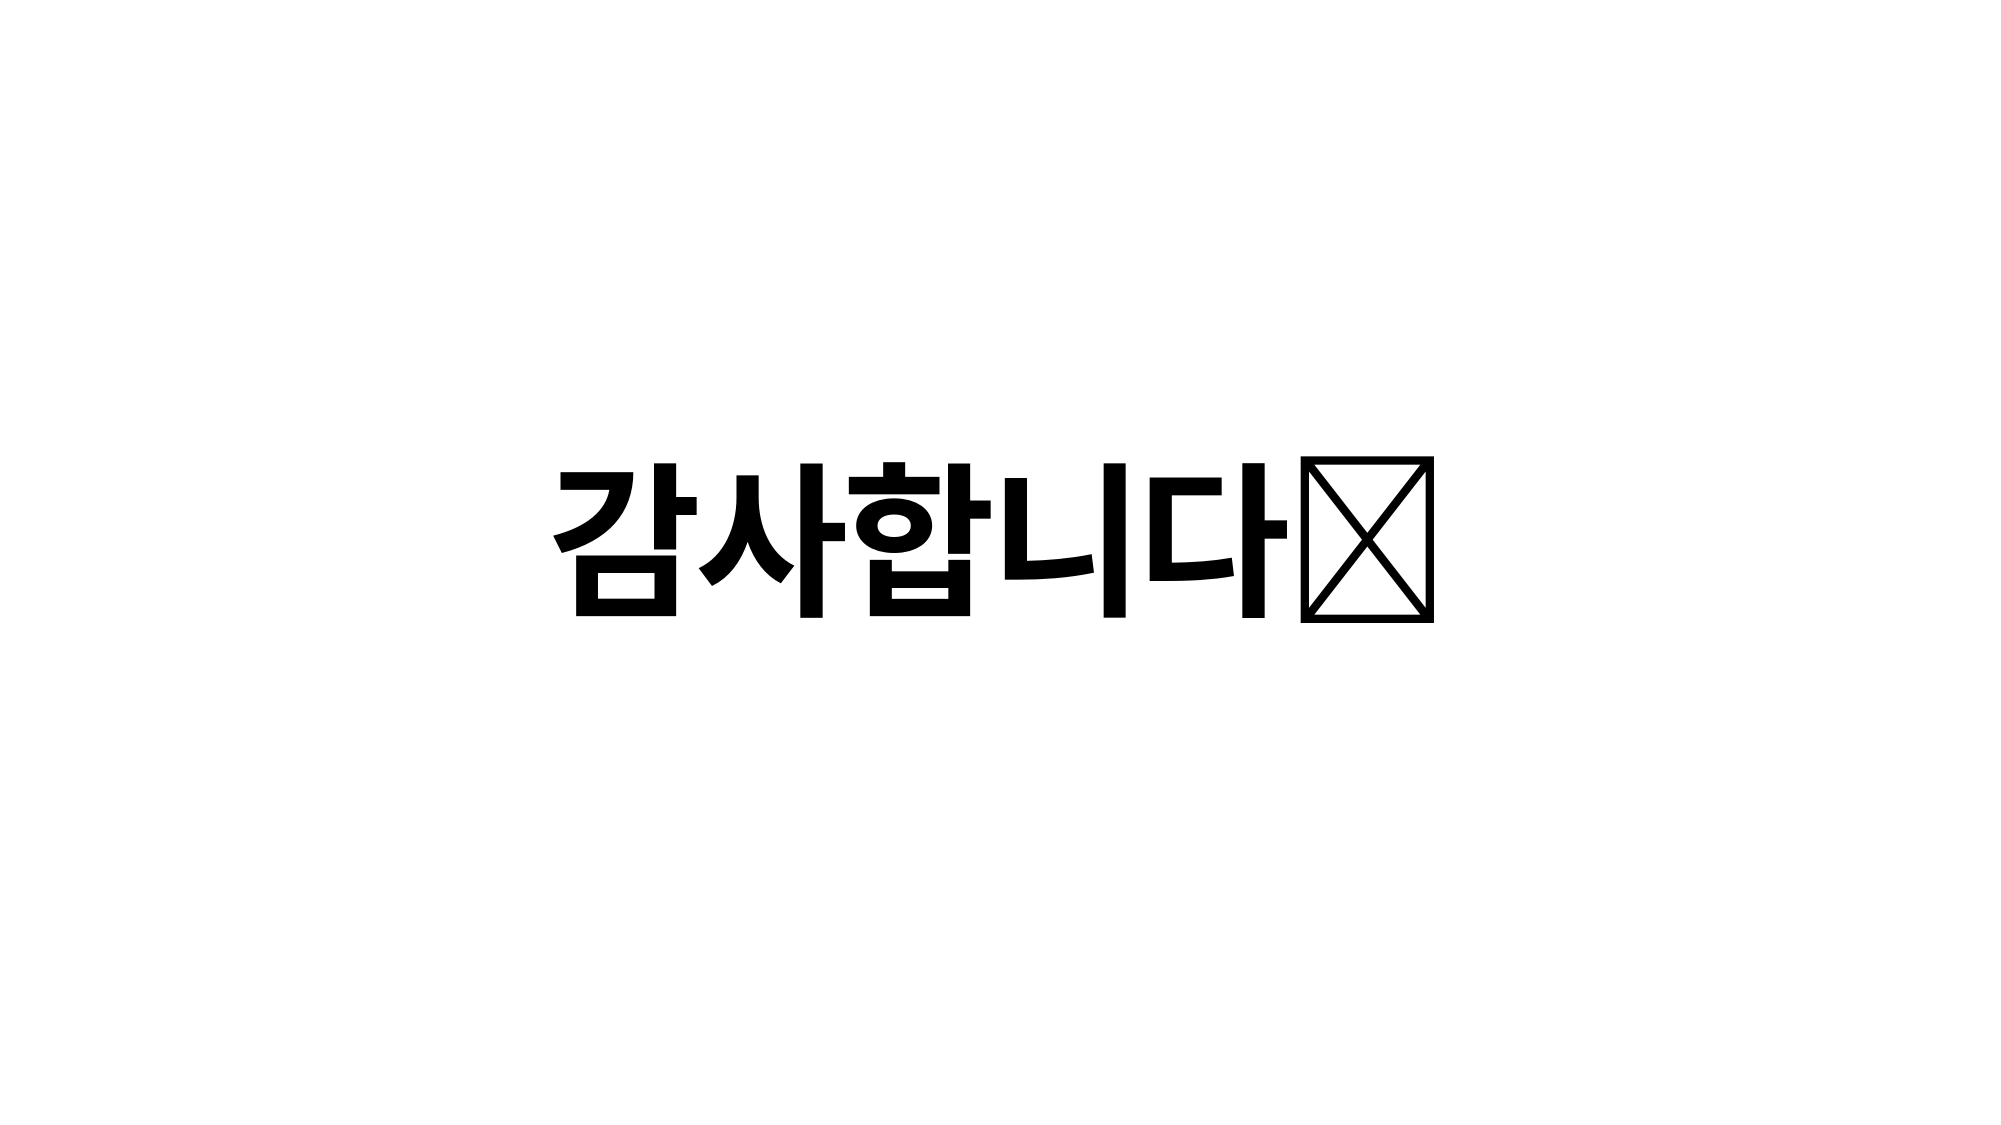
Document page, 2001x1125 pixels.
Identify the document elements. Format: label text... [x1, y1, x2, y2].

text_box 감사합니다🤗 [488, 429, 1512, 644]
